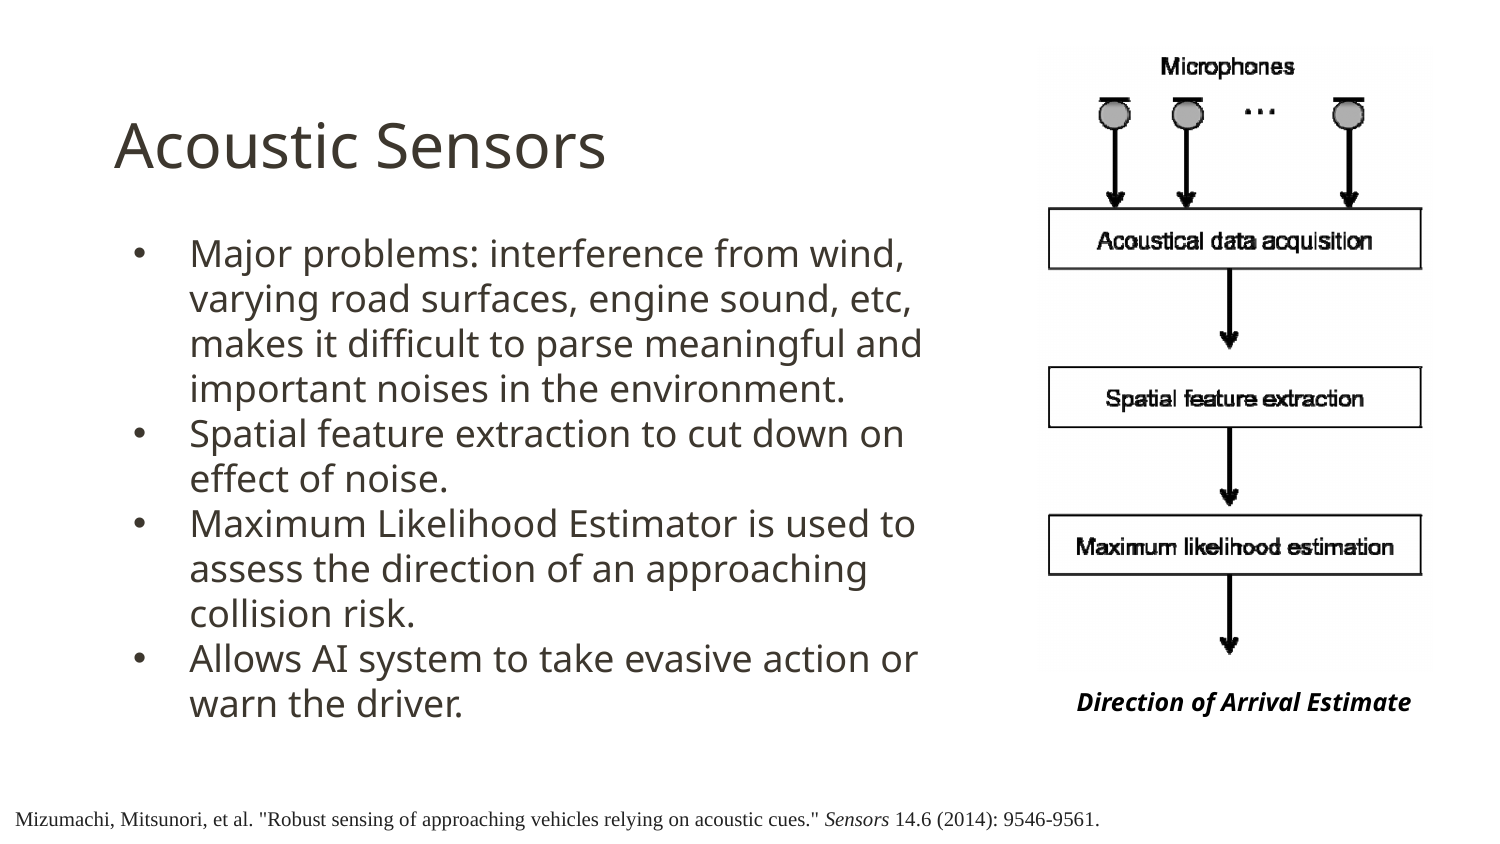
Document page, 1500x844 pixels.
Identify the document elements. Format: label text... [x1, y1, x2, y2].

title Acoustic Sensors [103, 46, 1035, 188]
text_box Mizumachi, Mitsunori, et al. "Robust sensing of approaching vehicles relying on acoustic cues." Sensors 14.6 (2014): 9546-9561. [0, 786, 1338, 826]
text_box Direction of Arrival Estimate [1023, 671, 1466, 732]
picture [1037, 46, 1433, 673]
list Major problems: interference from wind, varying road surfaces, engine sound, etc, makes it difficult to parse meaningful and important noises in the environment. Spatial feature extraction to cut down on effect of noise. Maximum Likelihood Estimator is used to assess the direction of an approaching collision risk. Allows AI system to take evasive action or warn the driver. [103, 224, 1005, 760]
